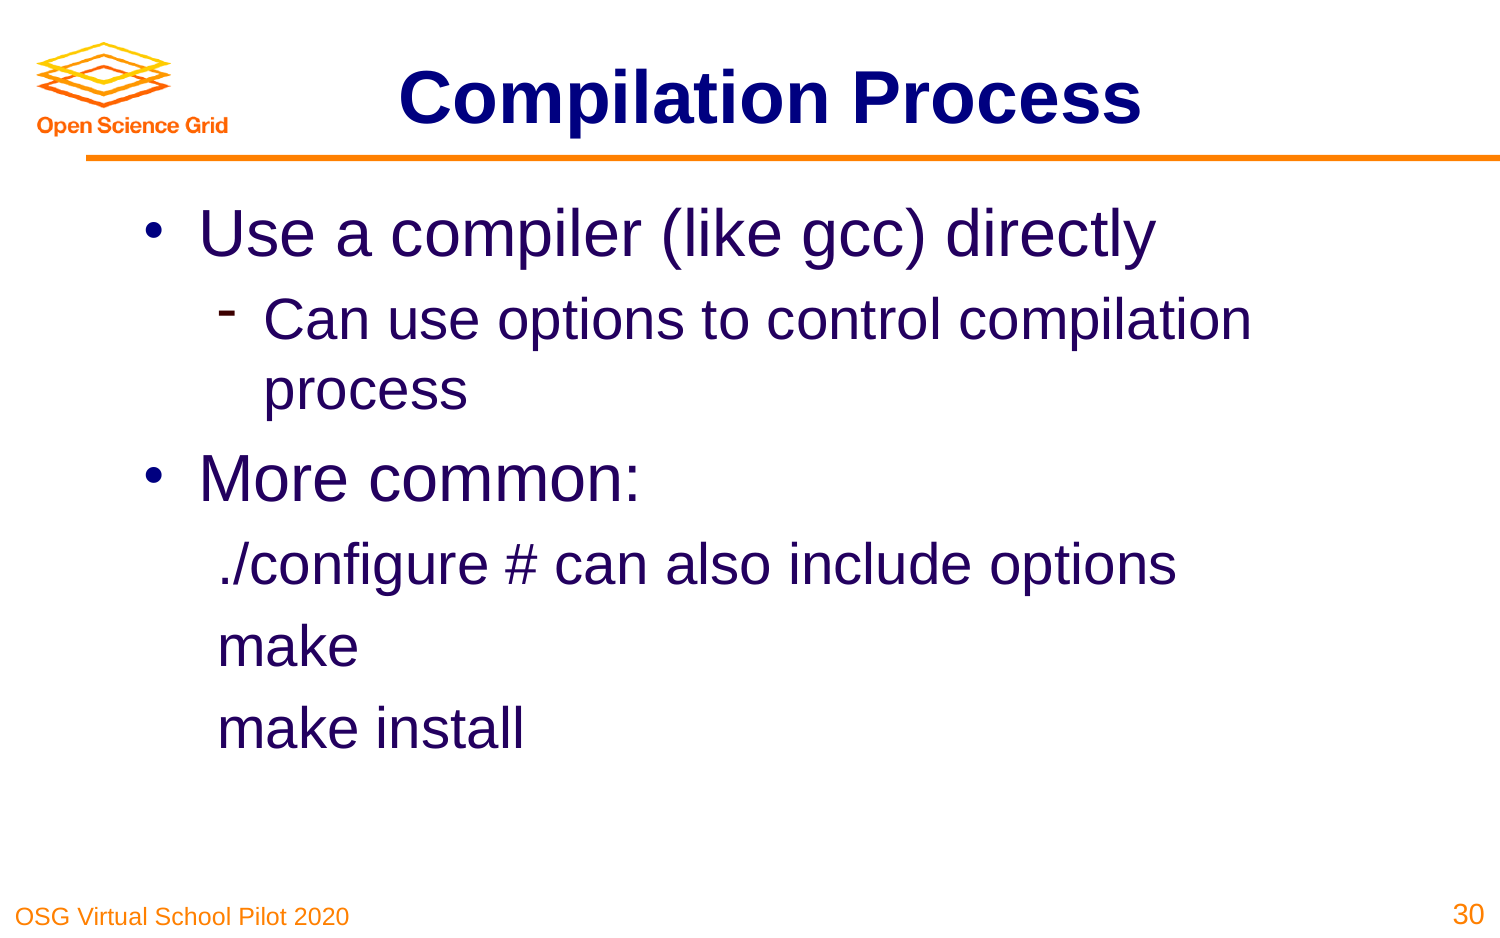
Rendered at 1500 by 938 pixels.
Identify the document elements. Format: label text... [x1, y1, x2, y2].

picture [17, 23, 201, 151]
title Compilation Process [201, 15, 1342, 172]
slide_number 30 [1430, 874, 1500, 938]
list Use a compiler (like gcc) directly Can use options to control compilation process More common: ./configure # can also include options make make install [127, 182, 1403, 823]
